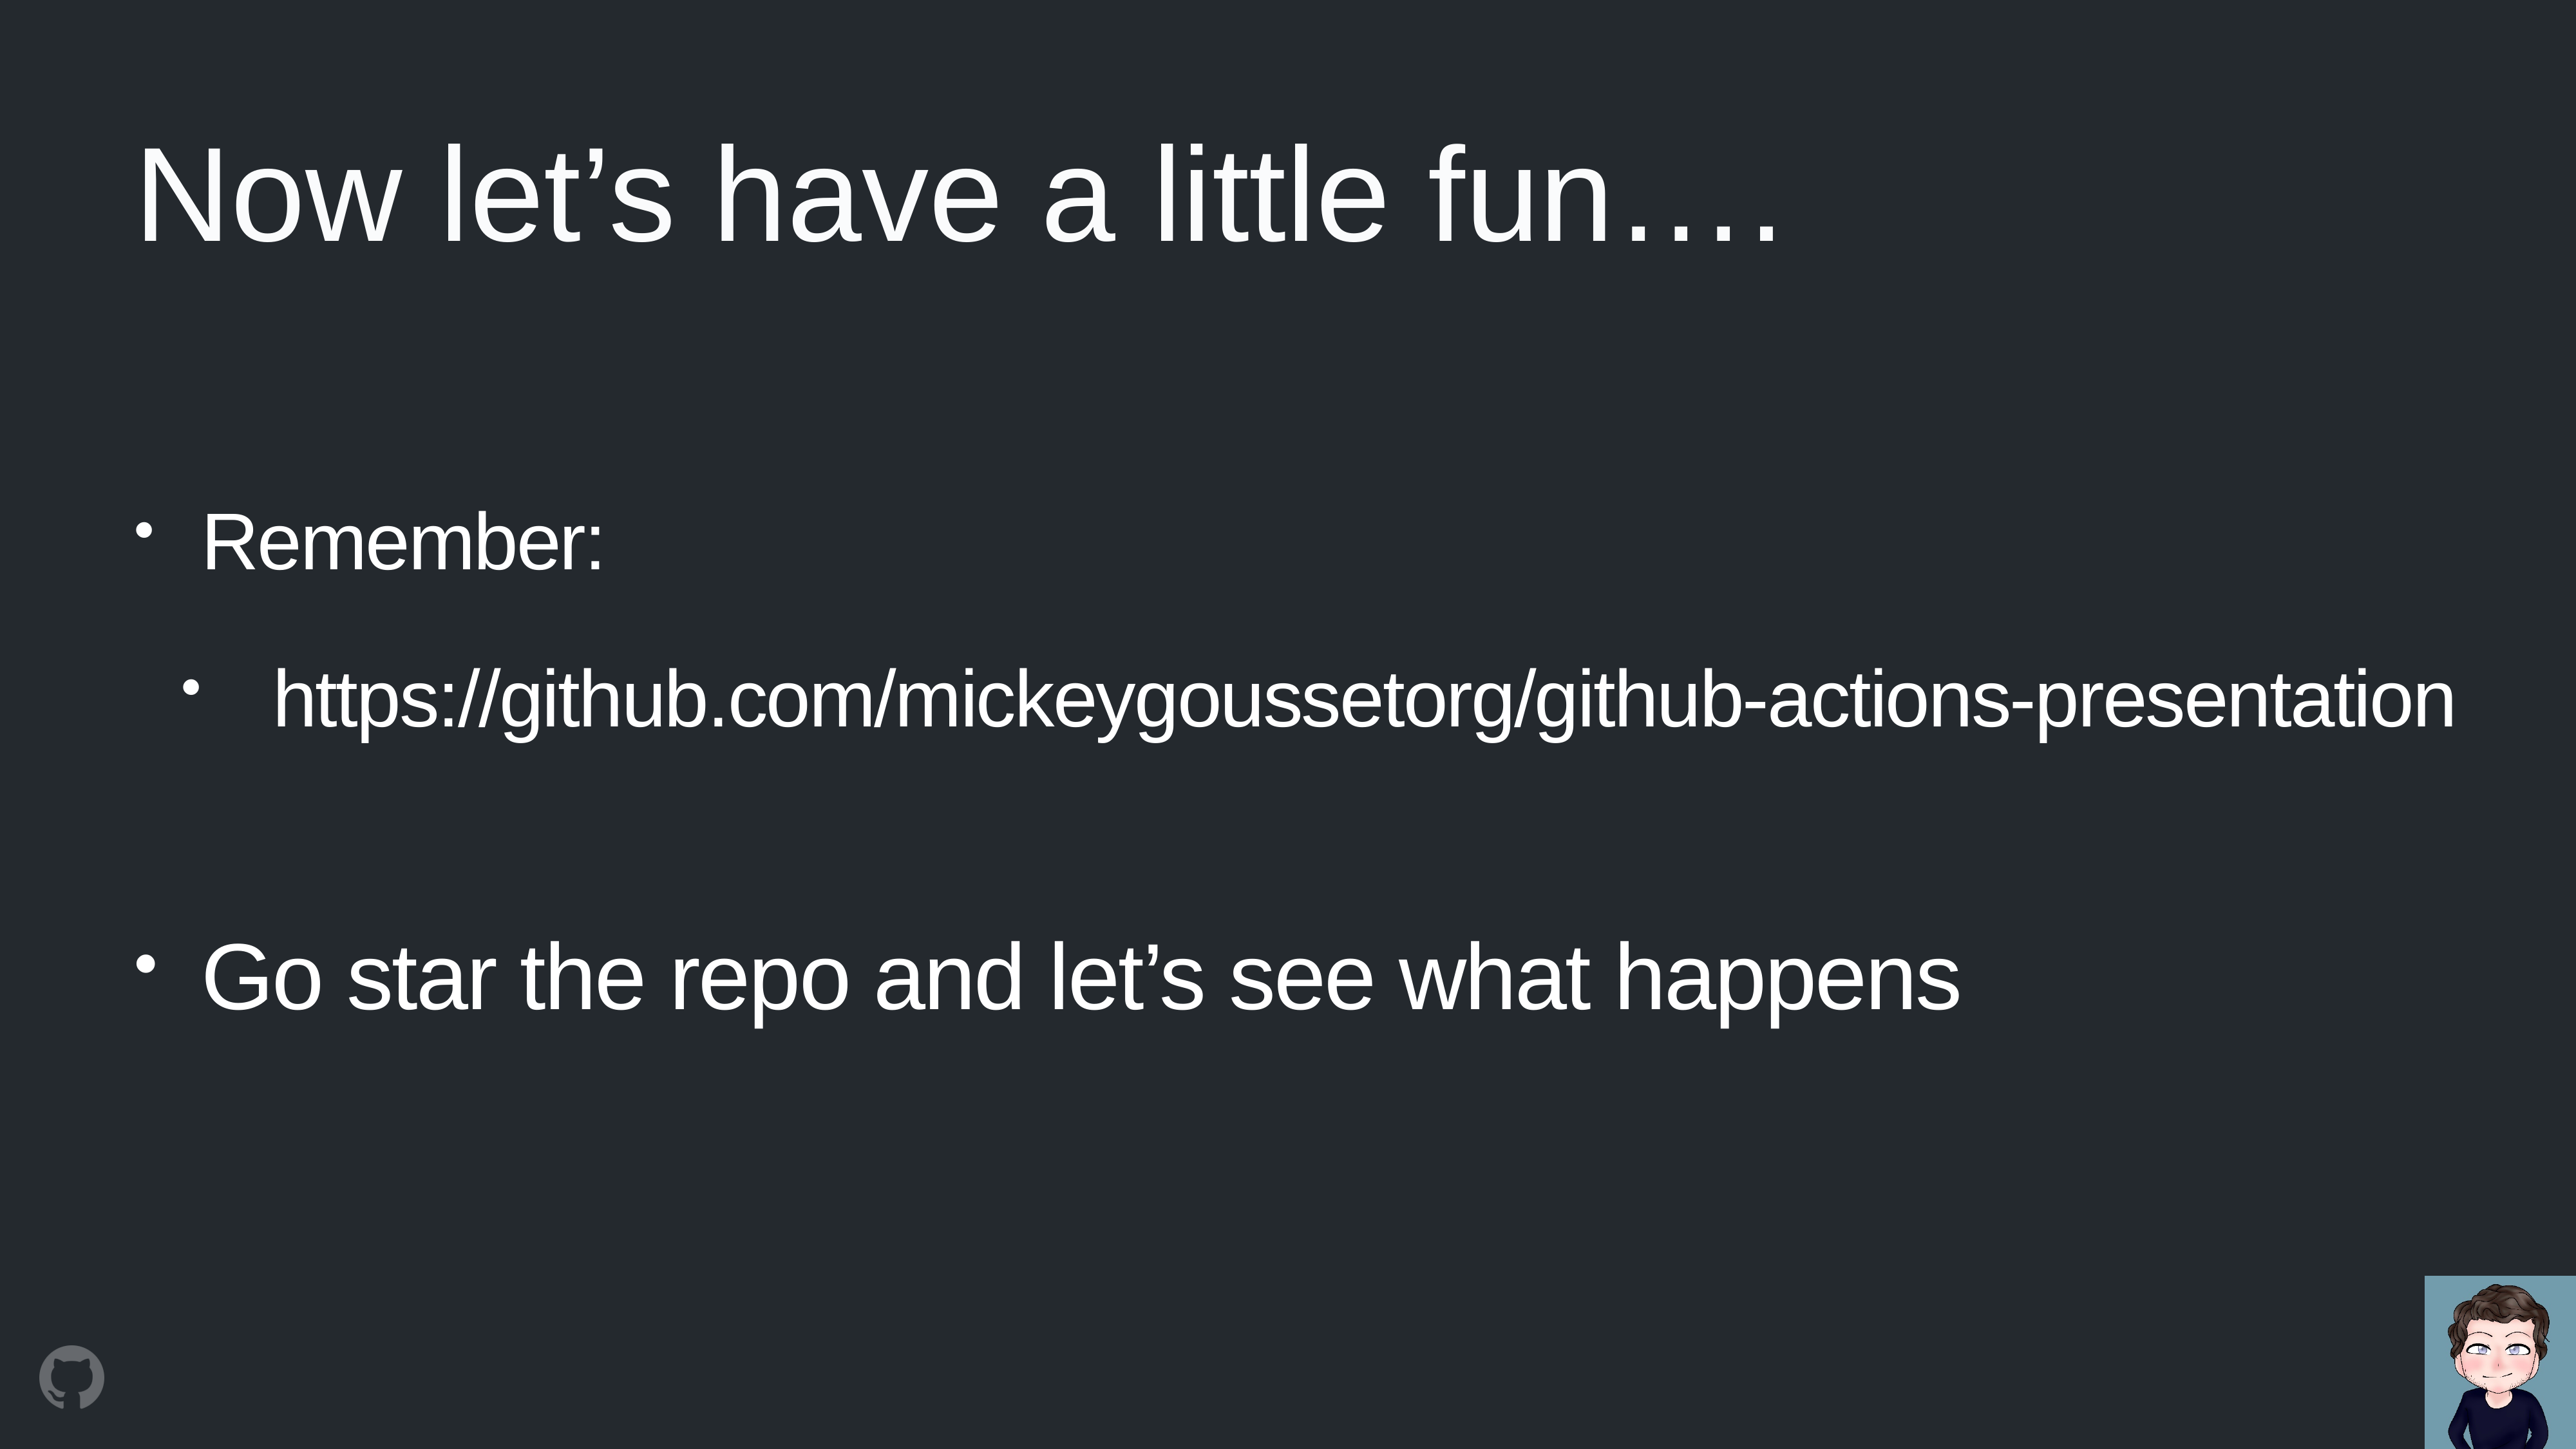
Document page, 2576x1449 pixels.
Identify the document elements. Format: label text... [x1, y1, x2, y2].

picture [2425, 1276, 2576, 1449]
title Now let’s have a little fun…. [133, 80, 2443, 296]
list Remember: https://github.com/mickeygoussetorg/github-actions-presentation Go star the repo and let’s see what happens [133, 375, 2482, 1316]
